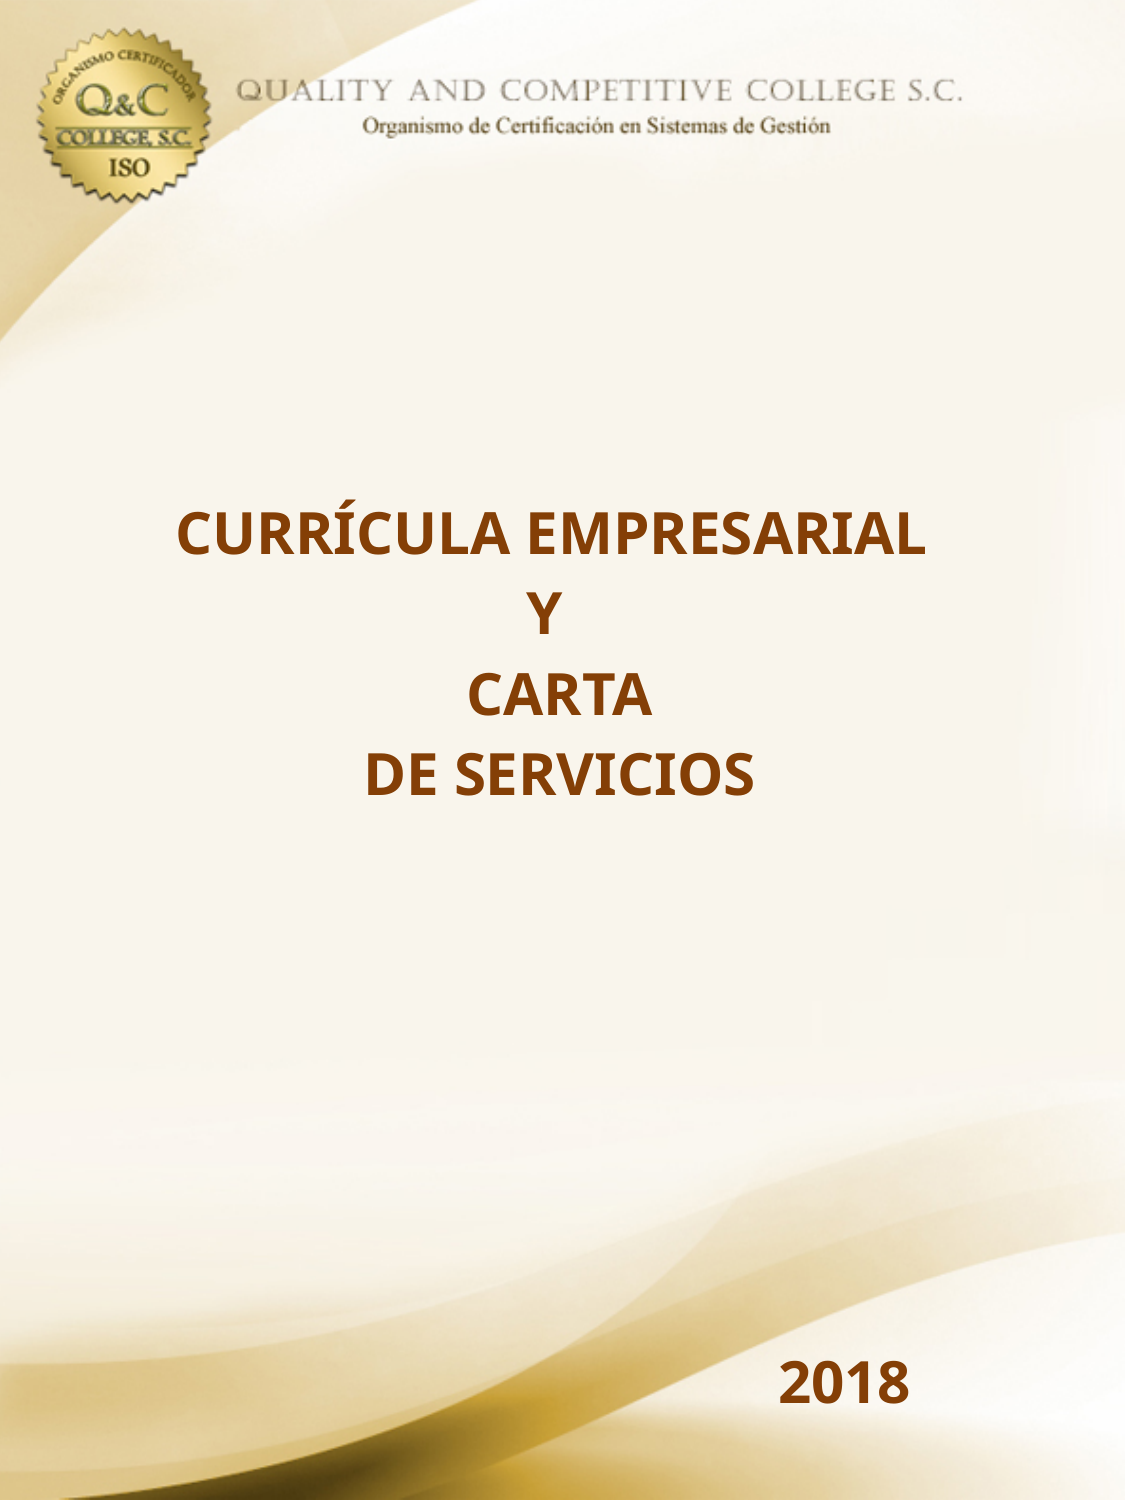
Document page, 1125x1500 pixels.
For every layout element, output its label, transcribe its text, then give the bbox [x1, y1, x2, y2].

text_box 2018 [763, 1337, 1125, 1423]
text_box CURRÍCULA EMPRESARIAL Y CARTA DE SERVICIOS [160, 478, 959, 815]
picture [0, 0, 1125, 1500]
